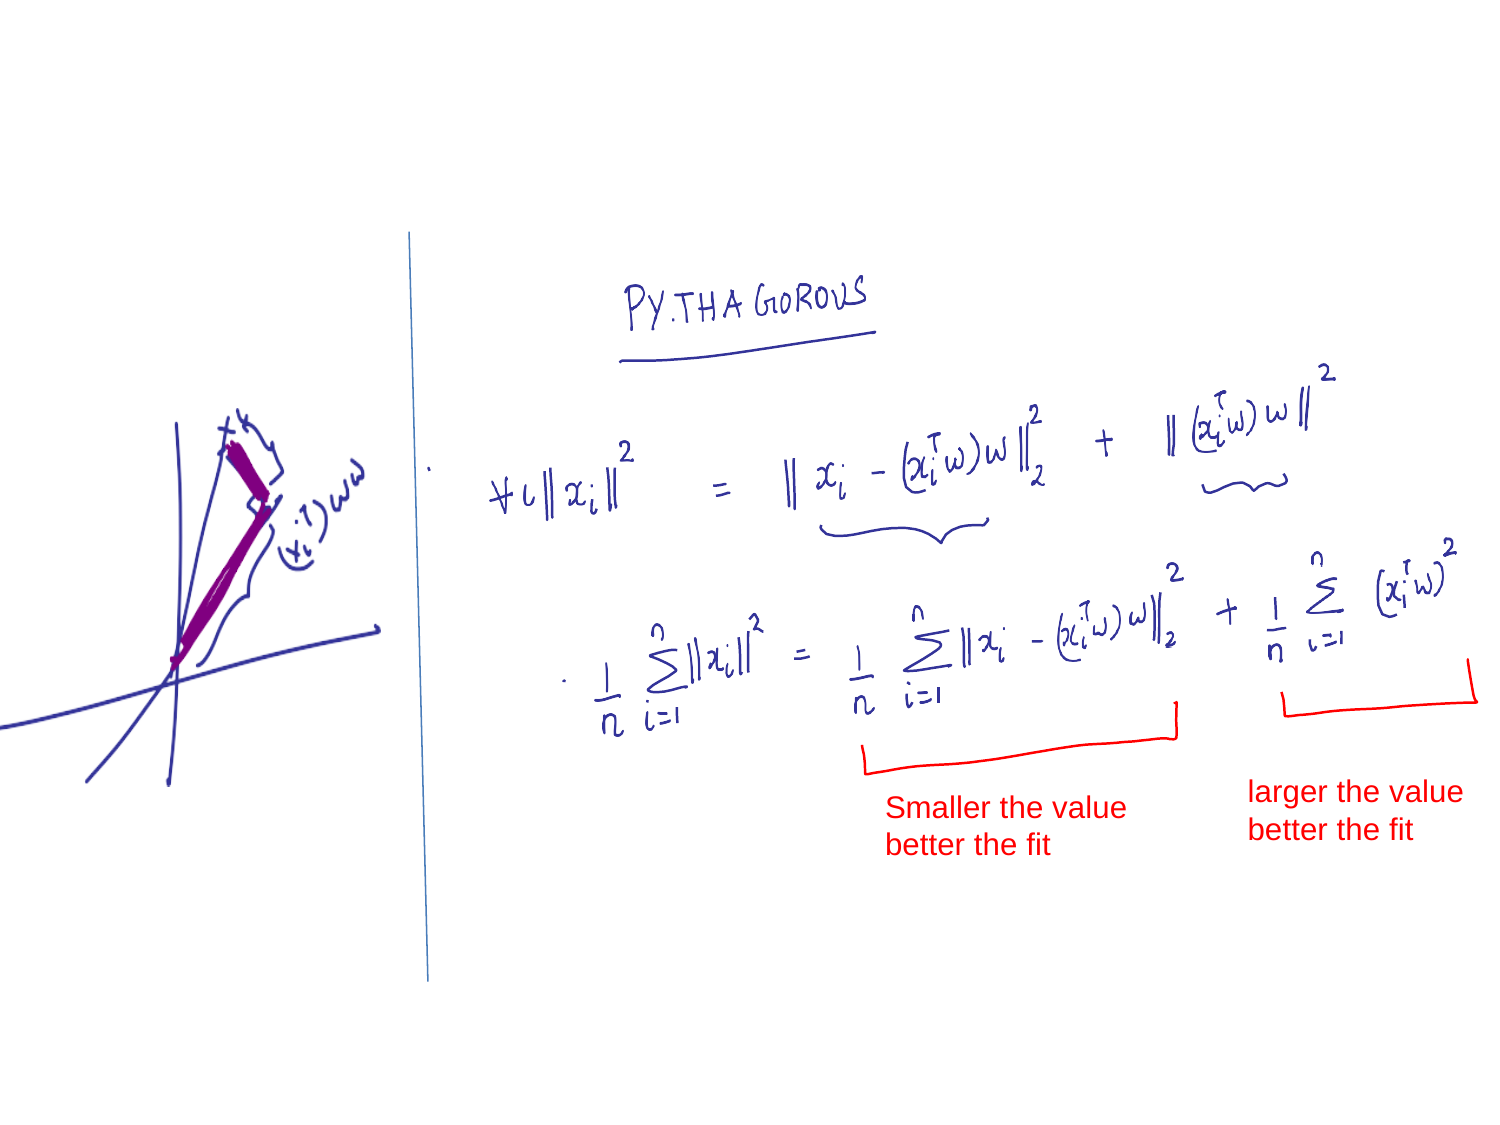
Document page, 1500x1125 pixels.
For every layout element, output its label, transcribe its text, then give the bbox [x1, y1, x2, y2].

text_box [432, 275, 1478, 787]
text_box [0, 275, 403, 787]
text_box Smaller the value better the fit [872, 795, 1166, 868]
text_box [408, 231, 429, 982]
text_box larger the value better the fit [1235, 765, 1500, 853]
